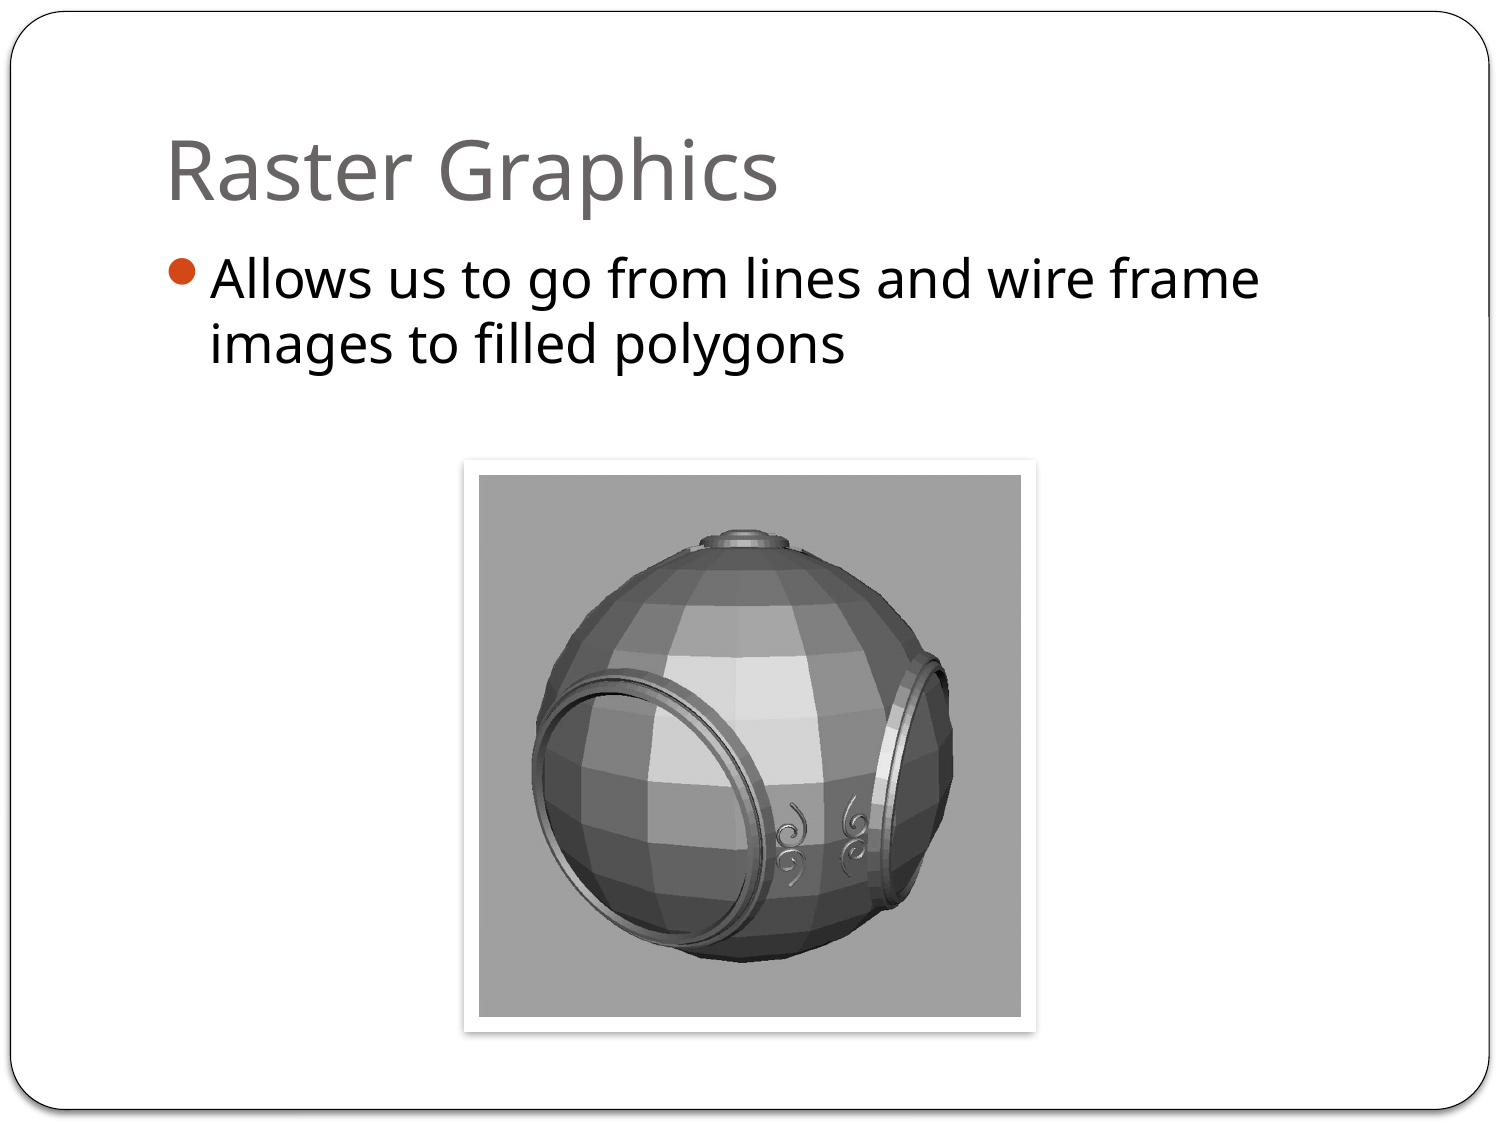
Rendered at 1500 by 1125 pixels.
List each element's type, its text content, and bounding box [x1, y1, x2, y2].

title Raster Graphics [150, 45, 1425, 233]
picture [478, 474, 1022, 1018]
list Allows us to go from lines and wire frame images to filled polygons [150, 237, 1425, 988]
